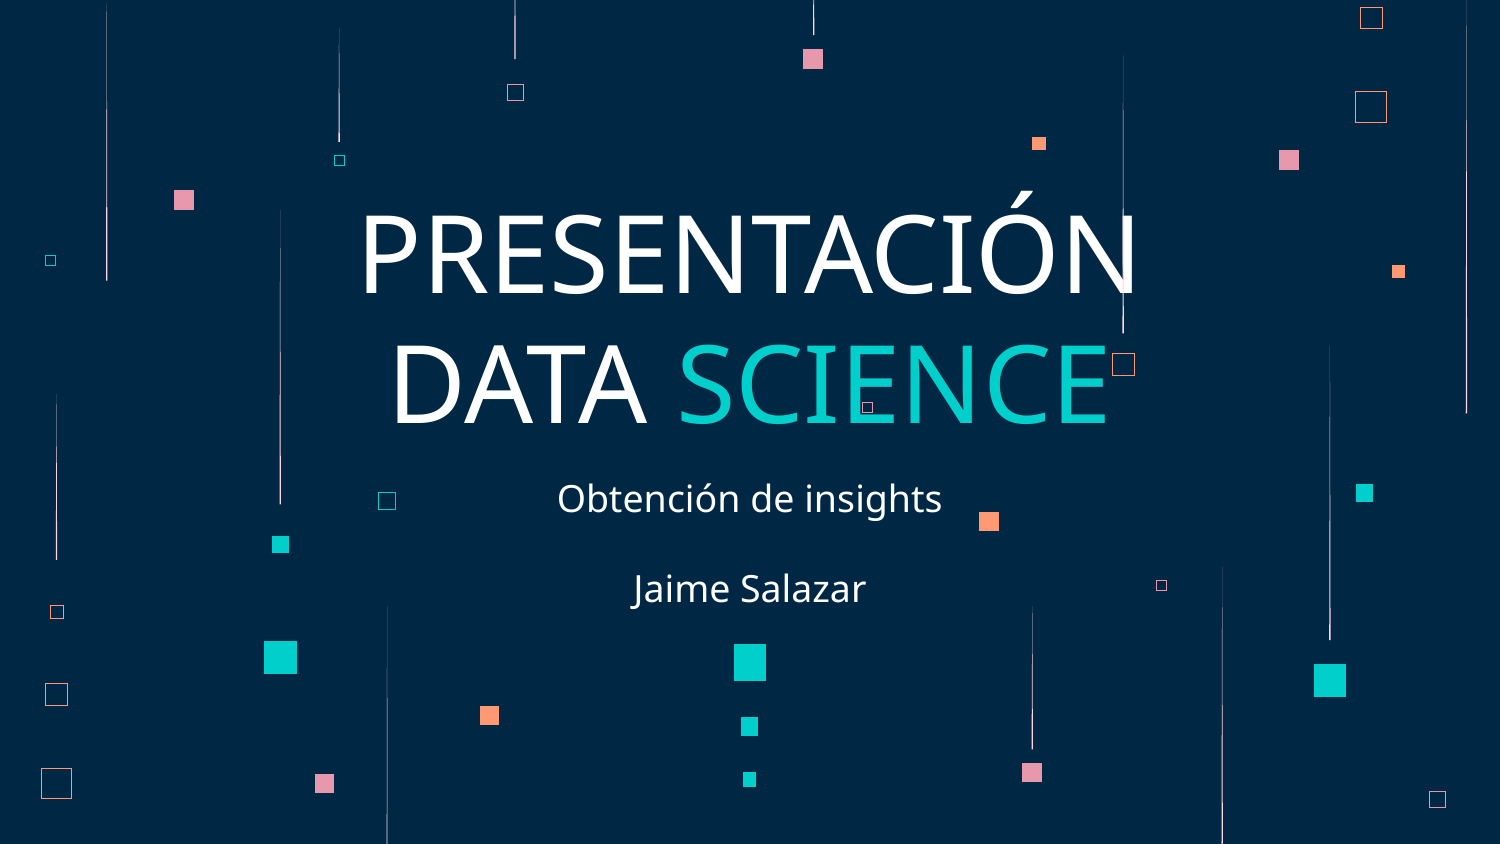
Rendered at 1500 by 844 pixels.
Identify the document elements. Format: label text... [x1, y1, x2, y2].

text_box [479, 705, 500, 726]
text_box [1022, 606, 1043, 783]
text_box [263, 209, 297, 675]
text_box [1111, 55, 1135, 376]
text_box [979, 511, 999, 532]
text_box [1032, 137, 1046, 151]
title PRESENTACIÓN DATA SCIENCE [256, 123, 1244, 461]
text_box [733, 644, 767, 787]
text_box [314, 773, 335, 794]
subtitle Obtención de insights Jaime Salazar [479, 461, 1021, 641]
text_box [1313, 345, 1347, 698]
